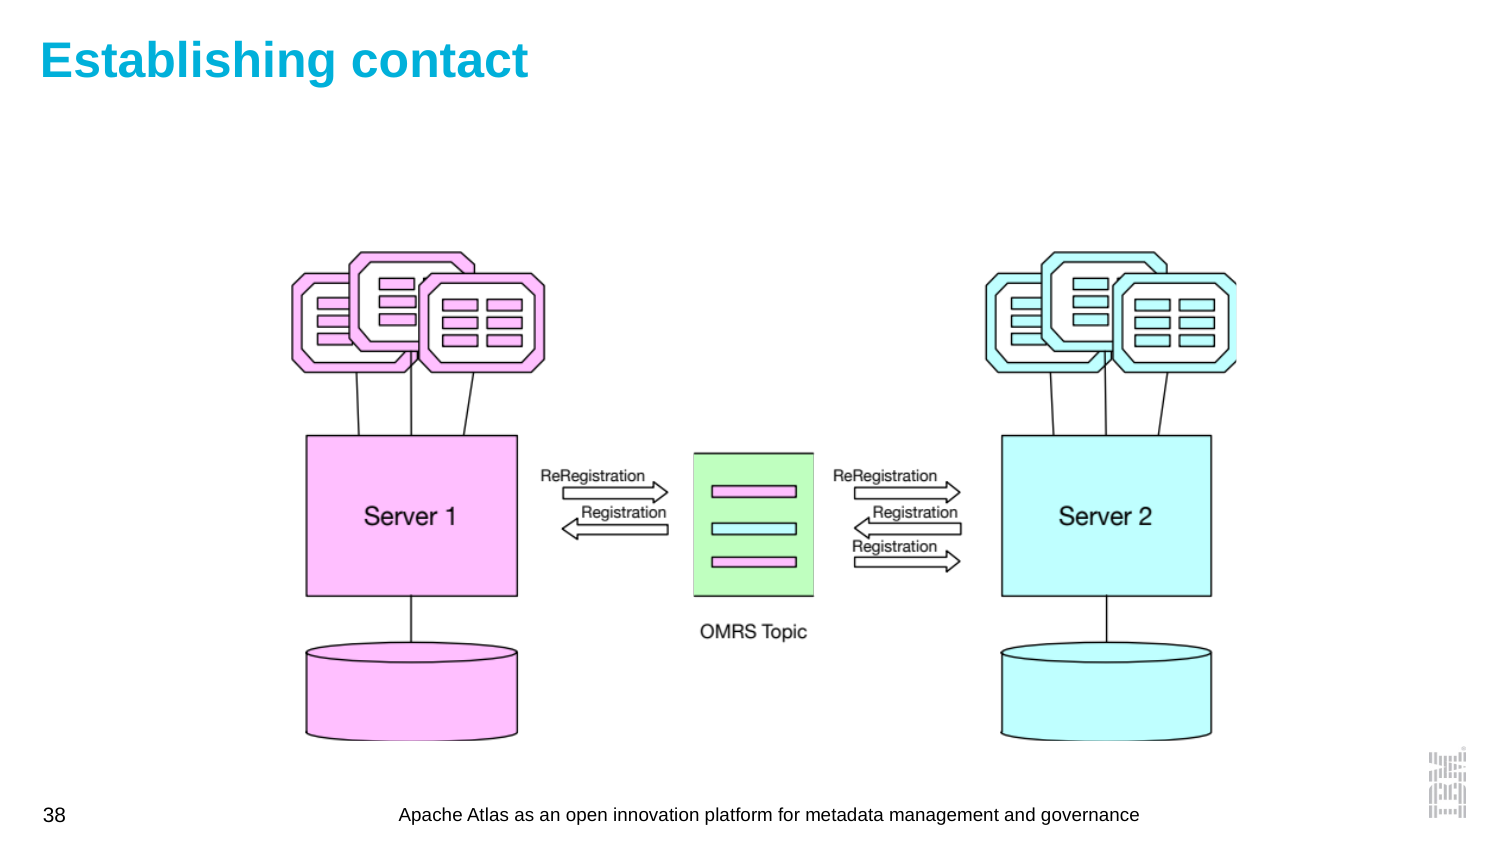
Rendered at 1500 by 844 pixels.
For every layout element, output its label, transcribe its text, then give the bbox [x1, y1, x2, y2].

picture [1429, 746, 1466, 818]
picture [289, 250, 1237, 741]
title Establishing contact [25, 20, 1463, 161]
